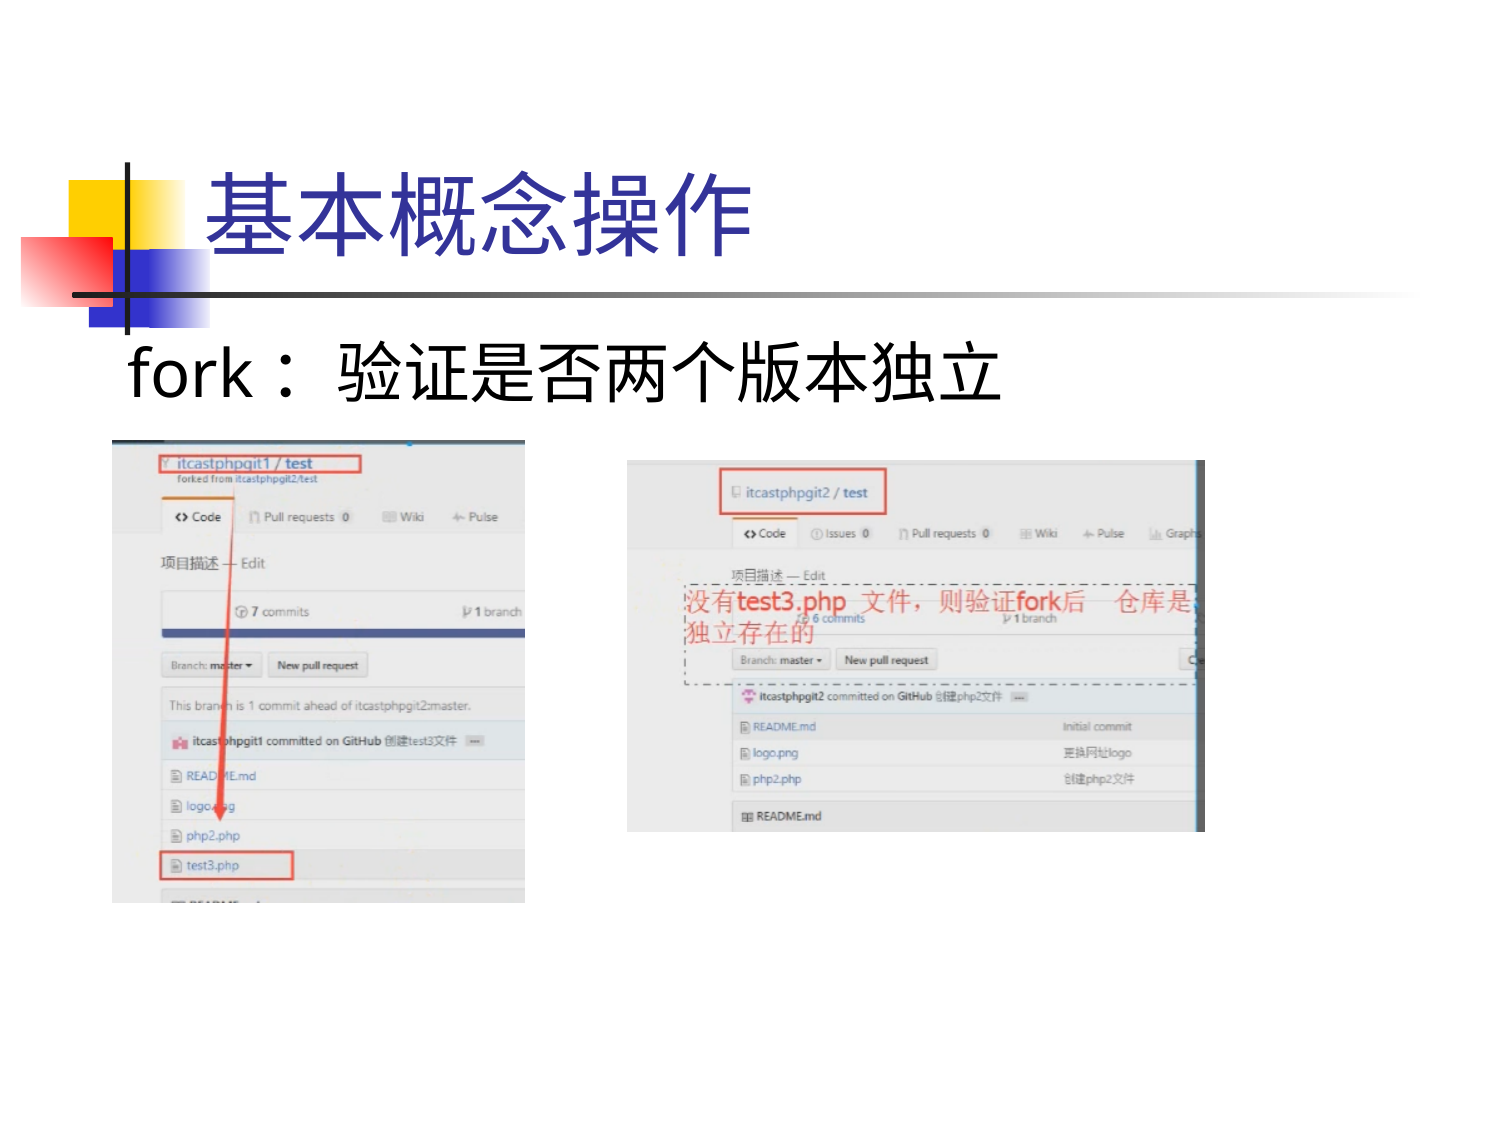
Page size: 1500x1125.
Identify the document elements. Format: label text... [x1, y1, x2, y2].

title 基本概念操作 [188, 35, 1468, 275]
picture [111, 439, 525, 903]
picture [626, 460, 1205, 832]
text_box fork：验证是否两个版本独立 [112, 323, 1388, 494]
